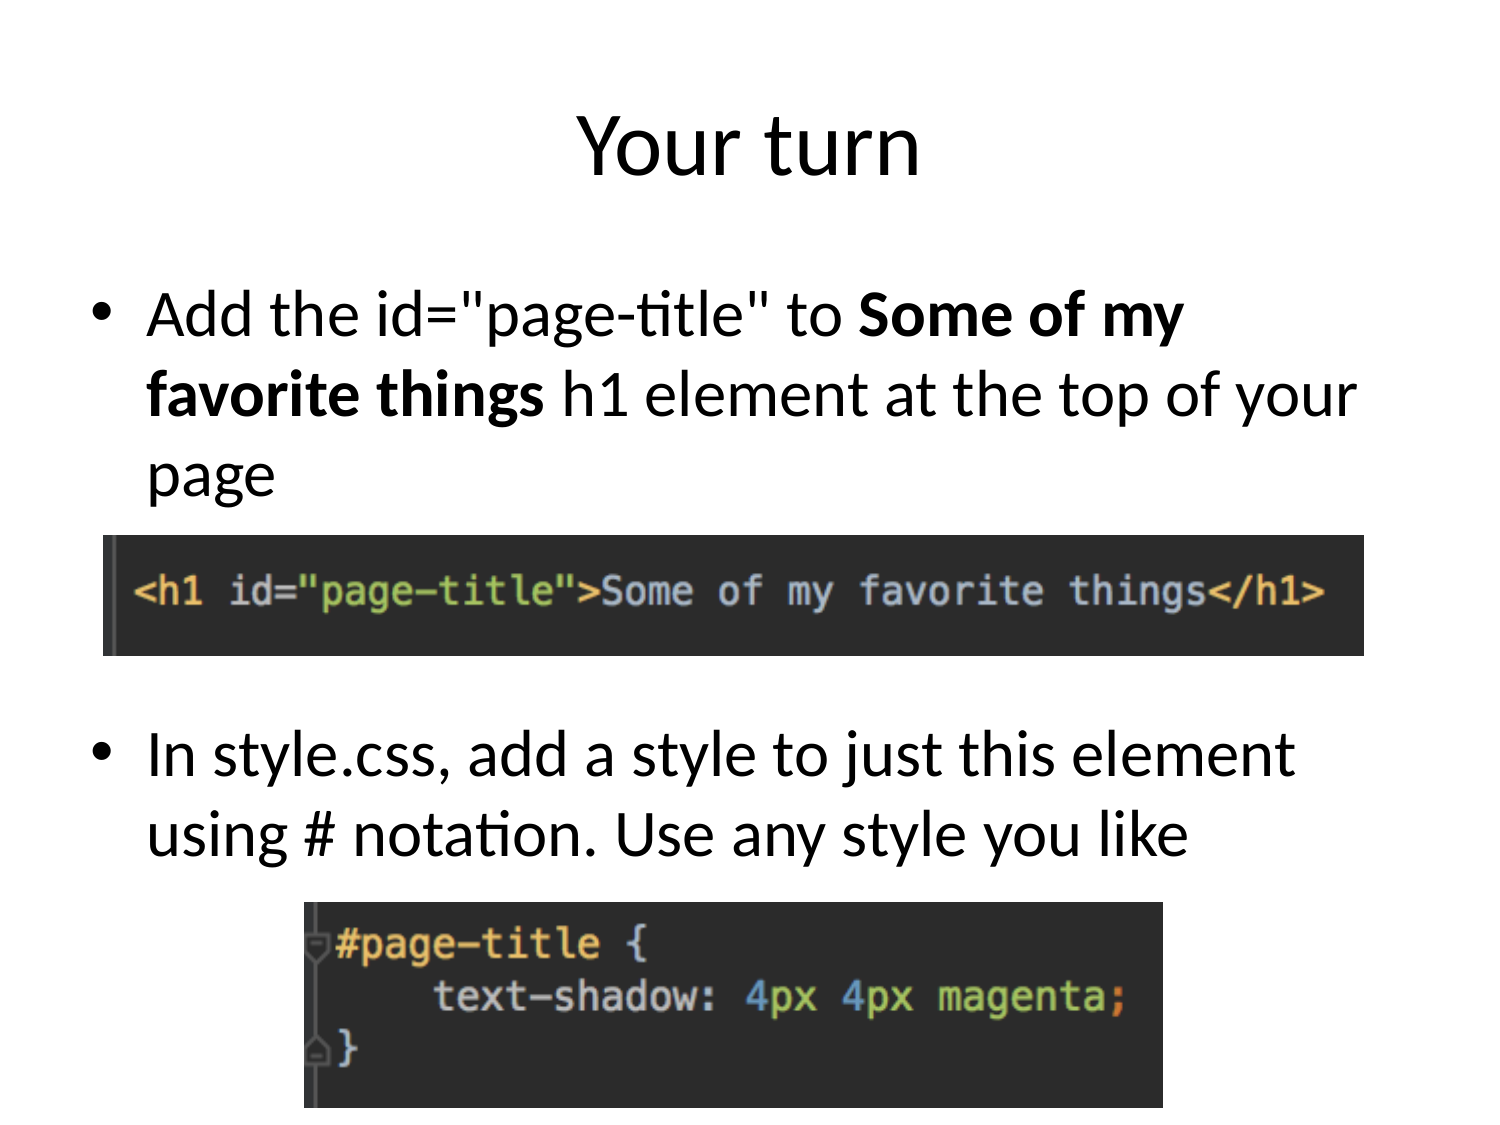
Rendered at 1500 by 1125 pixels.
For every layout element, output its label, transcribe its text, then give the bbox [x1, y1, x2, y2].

picture [103, 535, 1364, 657]
picture [303, 902, 1164, 1108]
title Your turn [75, 45, 1425, 233]
list Add the id="page-title" to Some of my favorite things h1 element at the top of your page In style.css, add a style to just this element using # notation. Use any style you like [75, 262, 1425, 1005]
